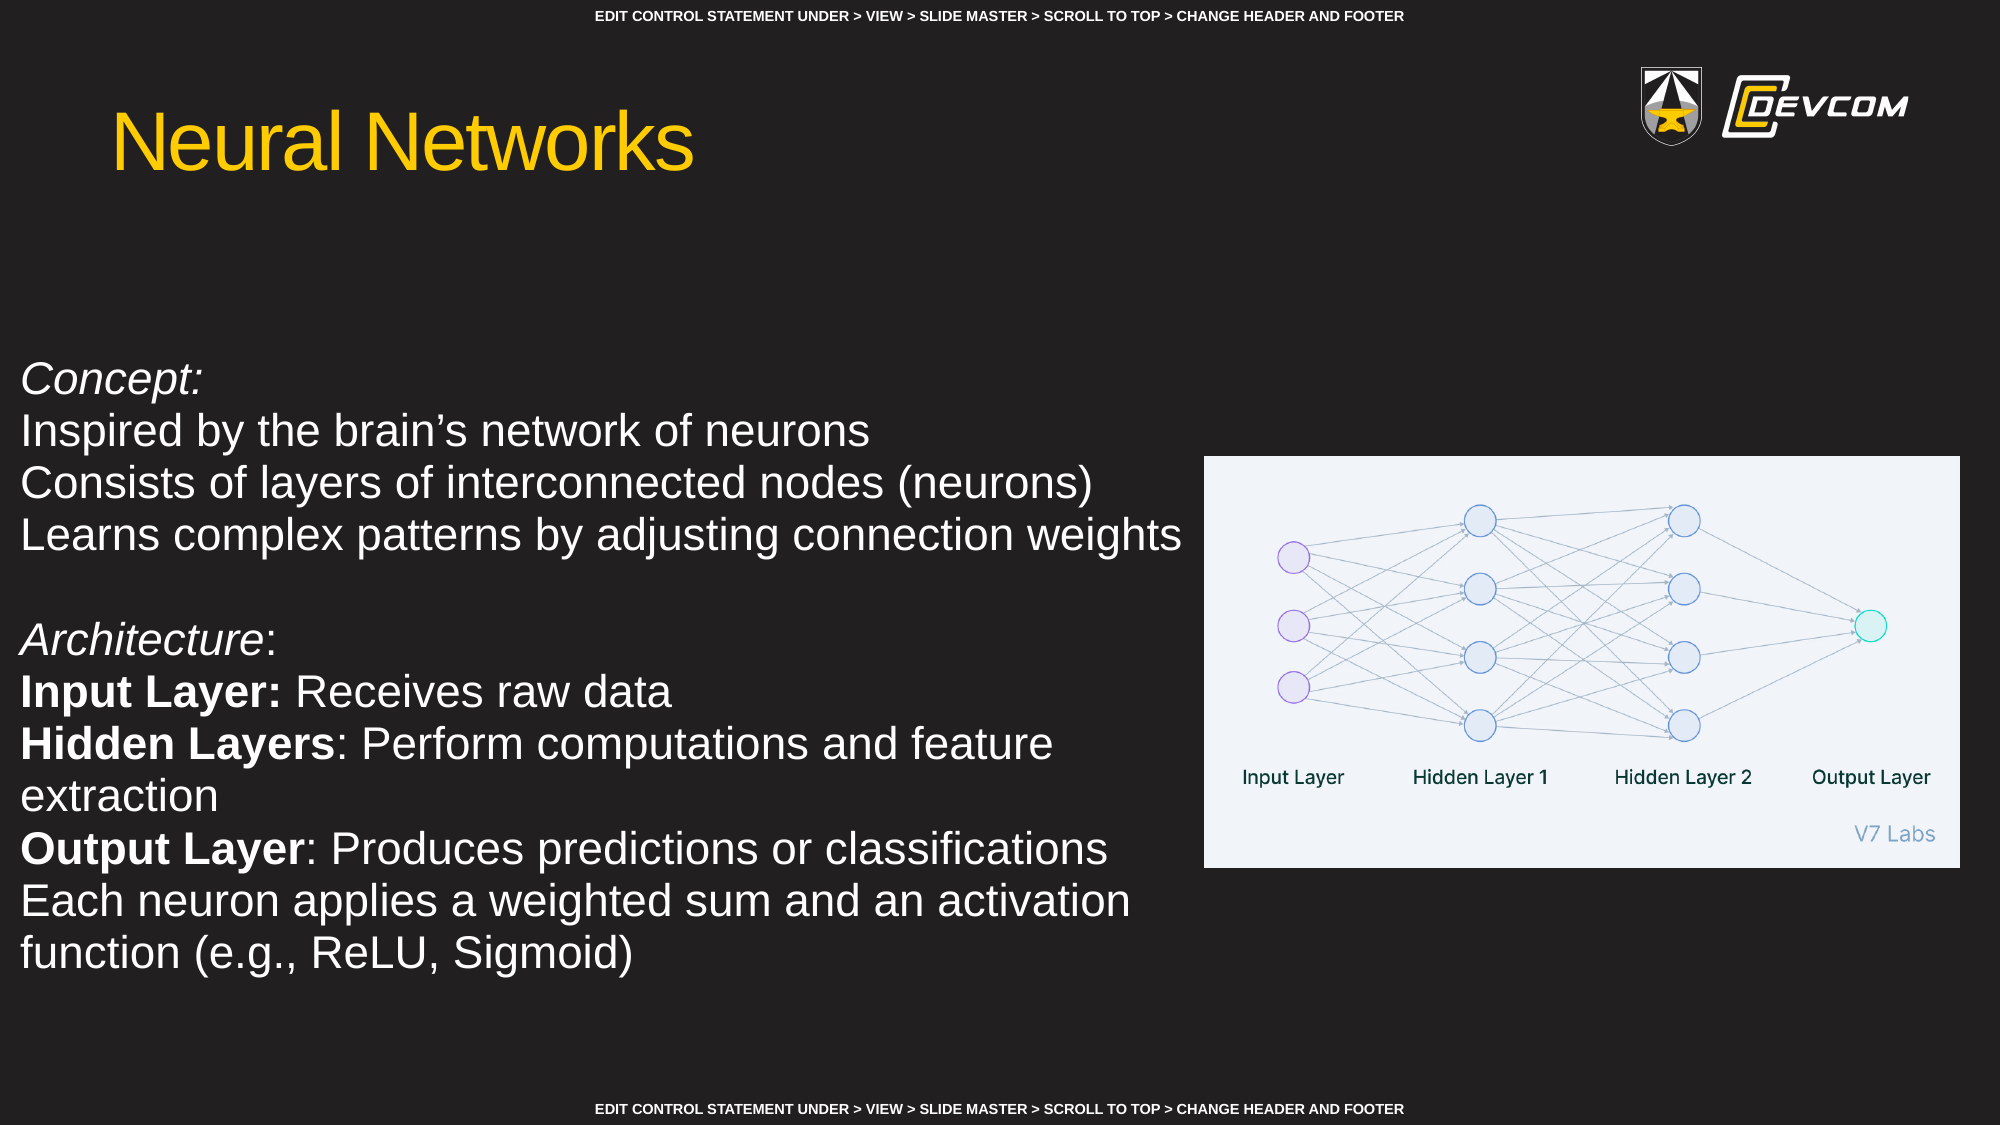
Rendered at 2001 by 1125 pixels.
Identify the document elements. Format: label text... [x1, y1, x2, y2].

list Concept: Inspired by the brain’s network of neurons Consists of layers of interconnected nodes (neurons) Learns complex patterns by adjusting connection weights Architecture: Input Layer: Receives raw data Hidden Layers: Perform computations and feature extraction Output Layer: Produces predictions or classifications Each neuron applies a weighted sum and an activation function (e.g., ReLU, Sigmoid) [20, 352, 1205, 1013]
picture [1641, 67, 1909, 146]
title Neural Networks [90, 67, 1441, 263]
picture [1204, 456, 1961, 868]
